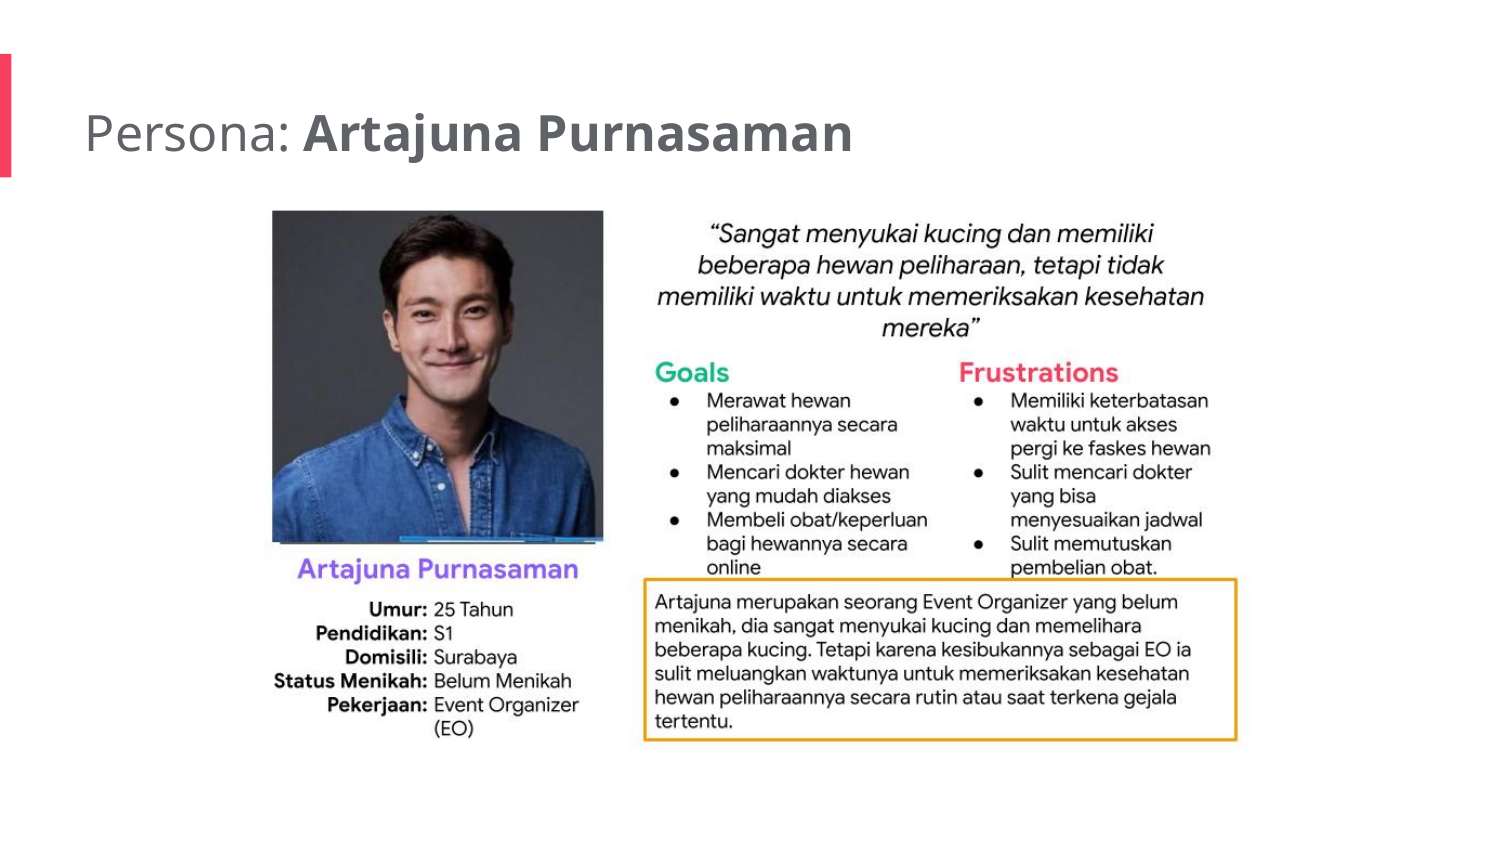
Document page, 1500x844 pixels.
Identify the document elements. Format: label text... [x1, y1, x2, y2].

text_box Persona: Artajuna Purnasaman [84, 85, 1087, 176]
picture [230, 176, 1270, 762]
